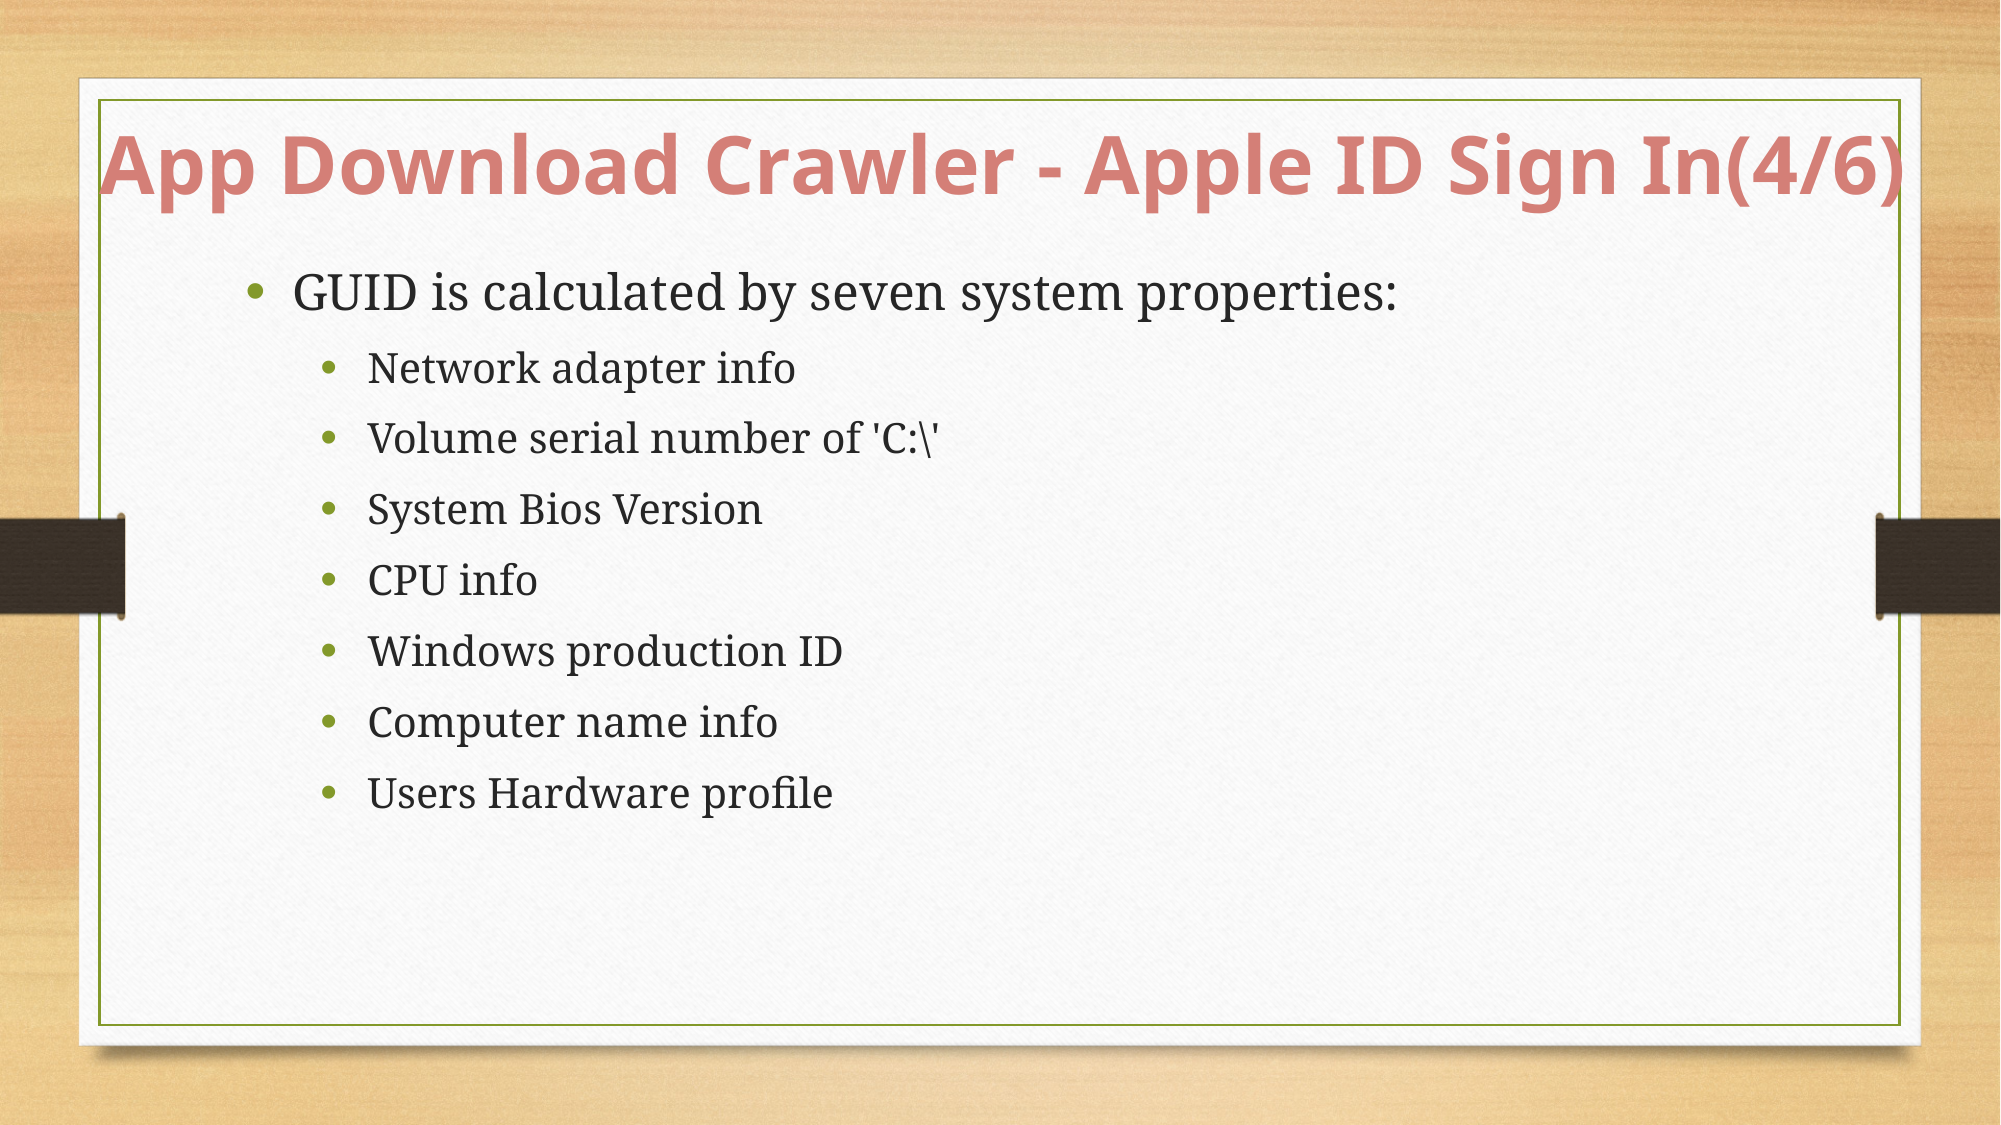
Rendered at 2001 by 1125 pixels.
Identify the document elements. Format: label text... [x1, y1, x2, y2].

picture [0, 0, 2001, 1125]
list GUID is calculated by seven system properties: Network adapter info Volume serial number of 'C:\' System Bios Version CPU info Windows production ID Computer name info Users Hardware profile [230, 253, 2000, 1055]
text_box App Download Crawler - Apple ID Sign In(4/6) [81, 100, 1927, 224]
